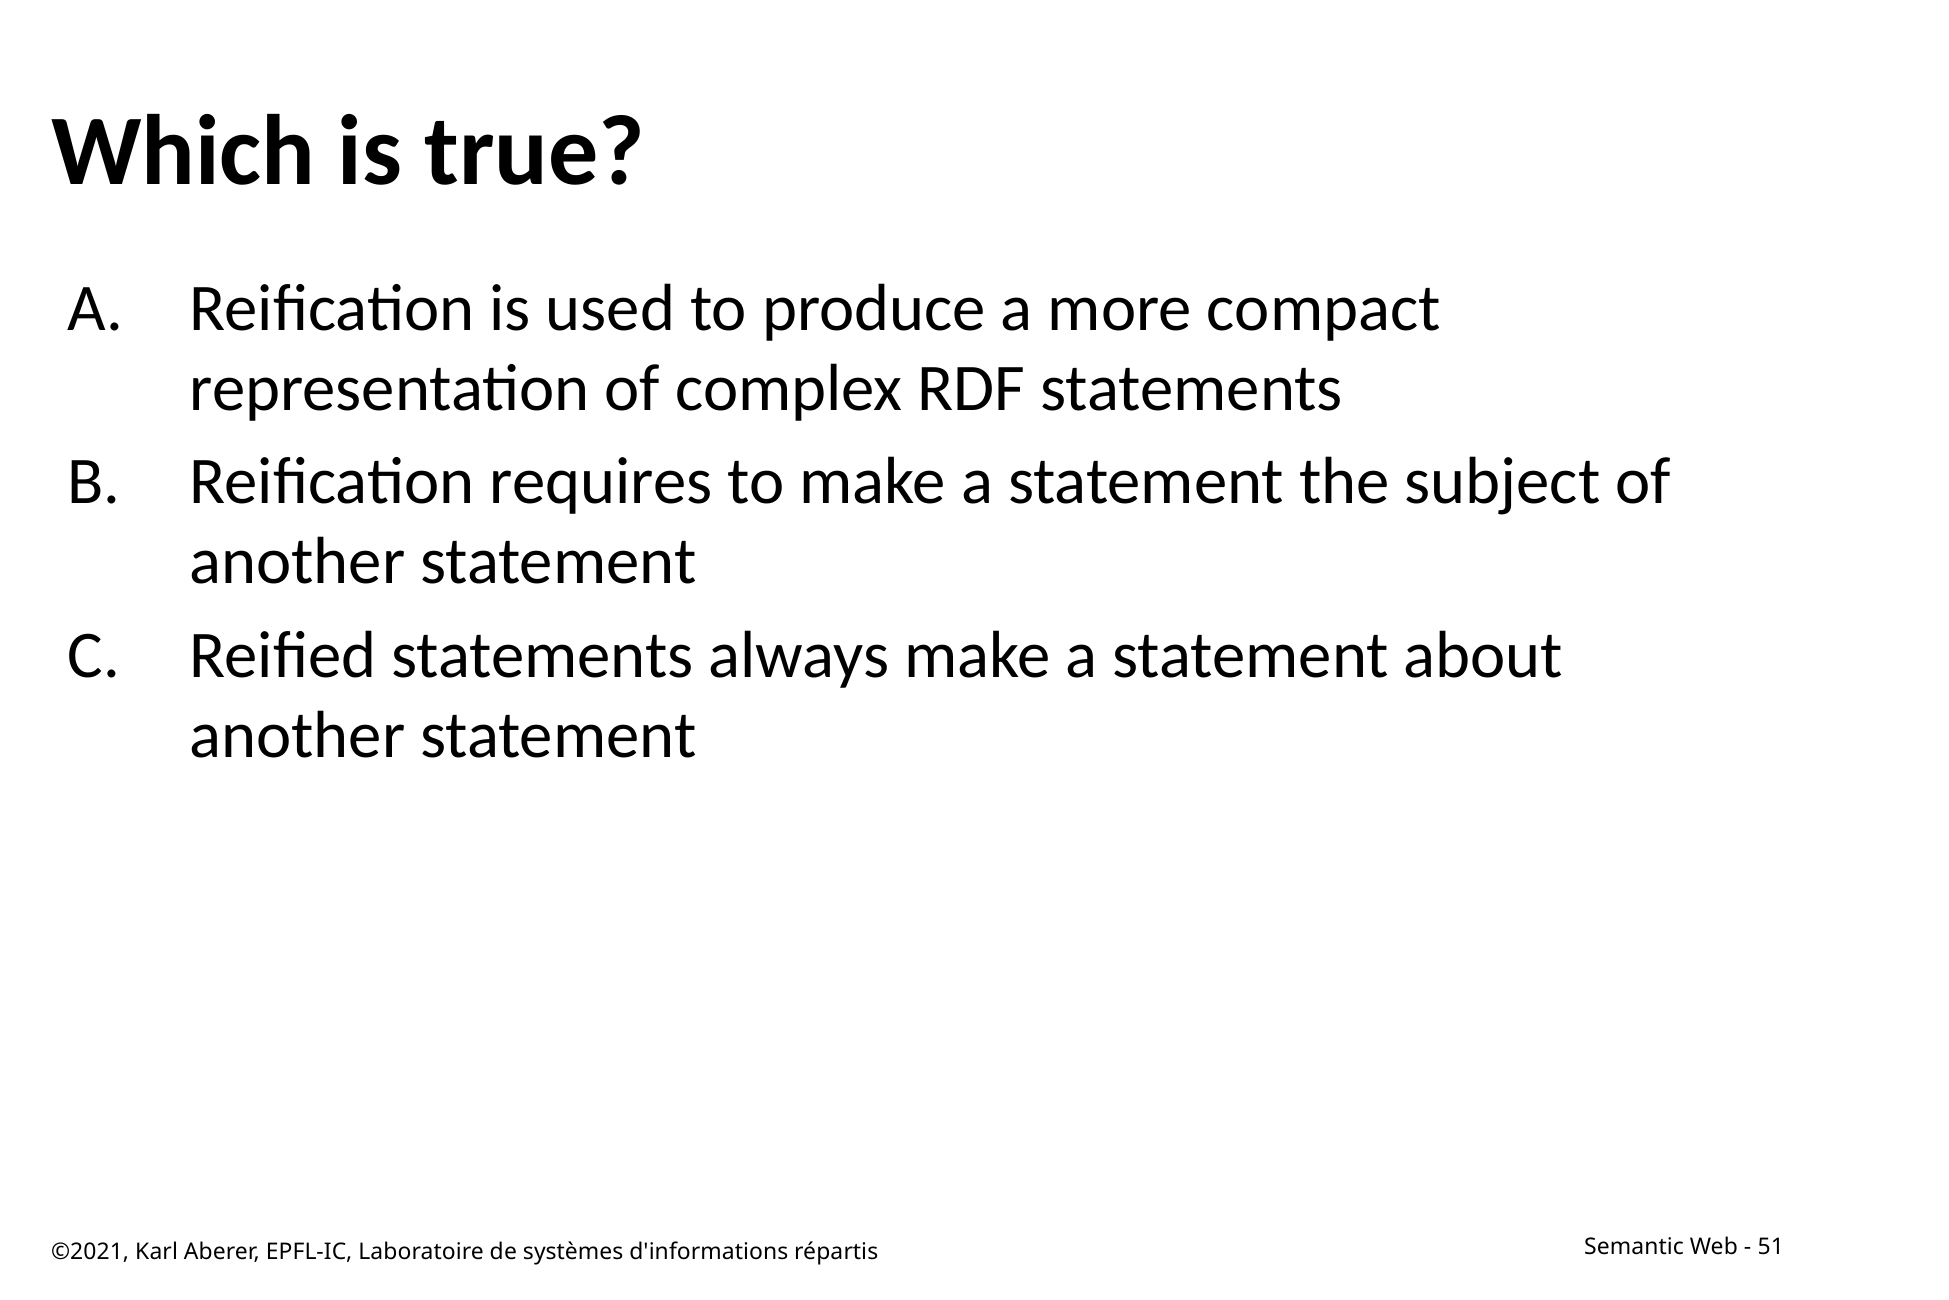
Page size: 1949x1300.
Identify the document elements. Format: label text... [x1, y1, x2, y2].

list Reification is used to produce a more compact representation of complex RDF statements Reification requires to make a statement the subject of another statement Reified statements always make a statement about another statement [37, 253, 1809, 1208]
footer ©2021, Karl Aberer, EPFL-IC, Laboratoire de systèmes d'informations répartis [32, 1227, 1284, 1271]
title Which is true? [32, 57, 1803, 232]
